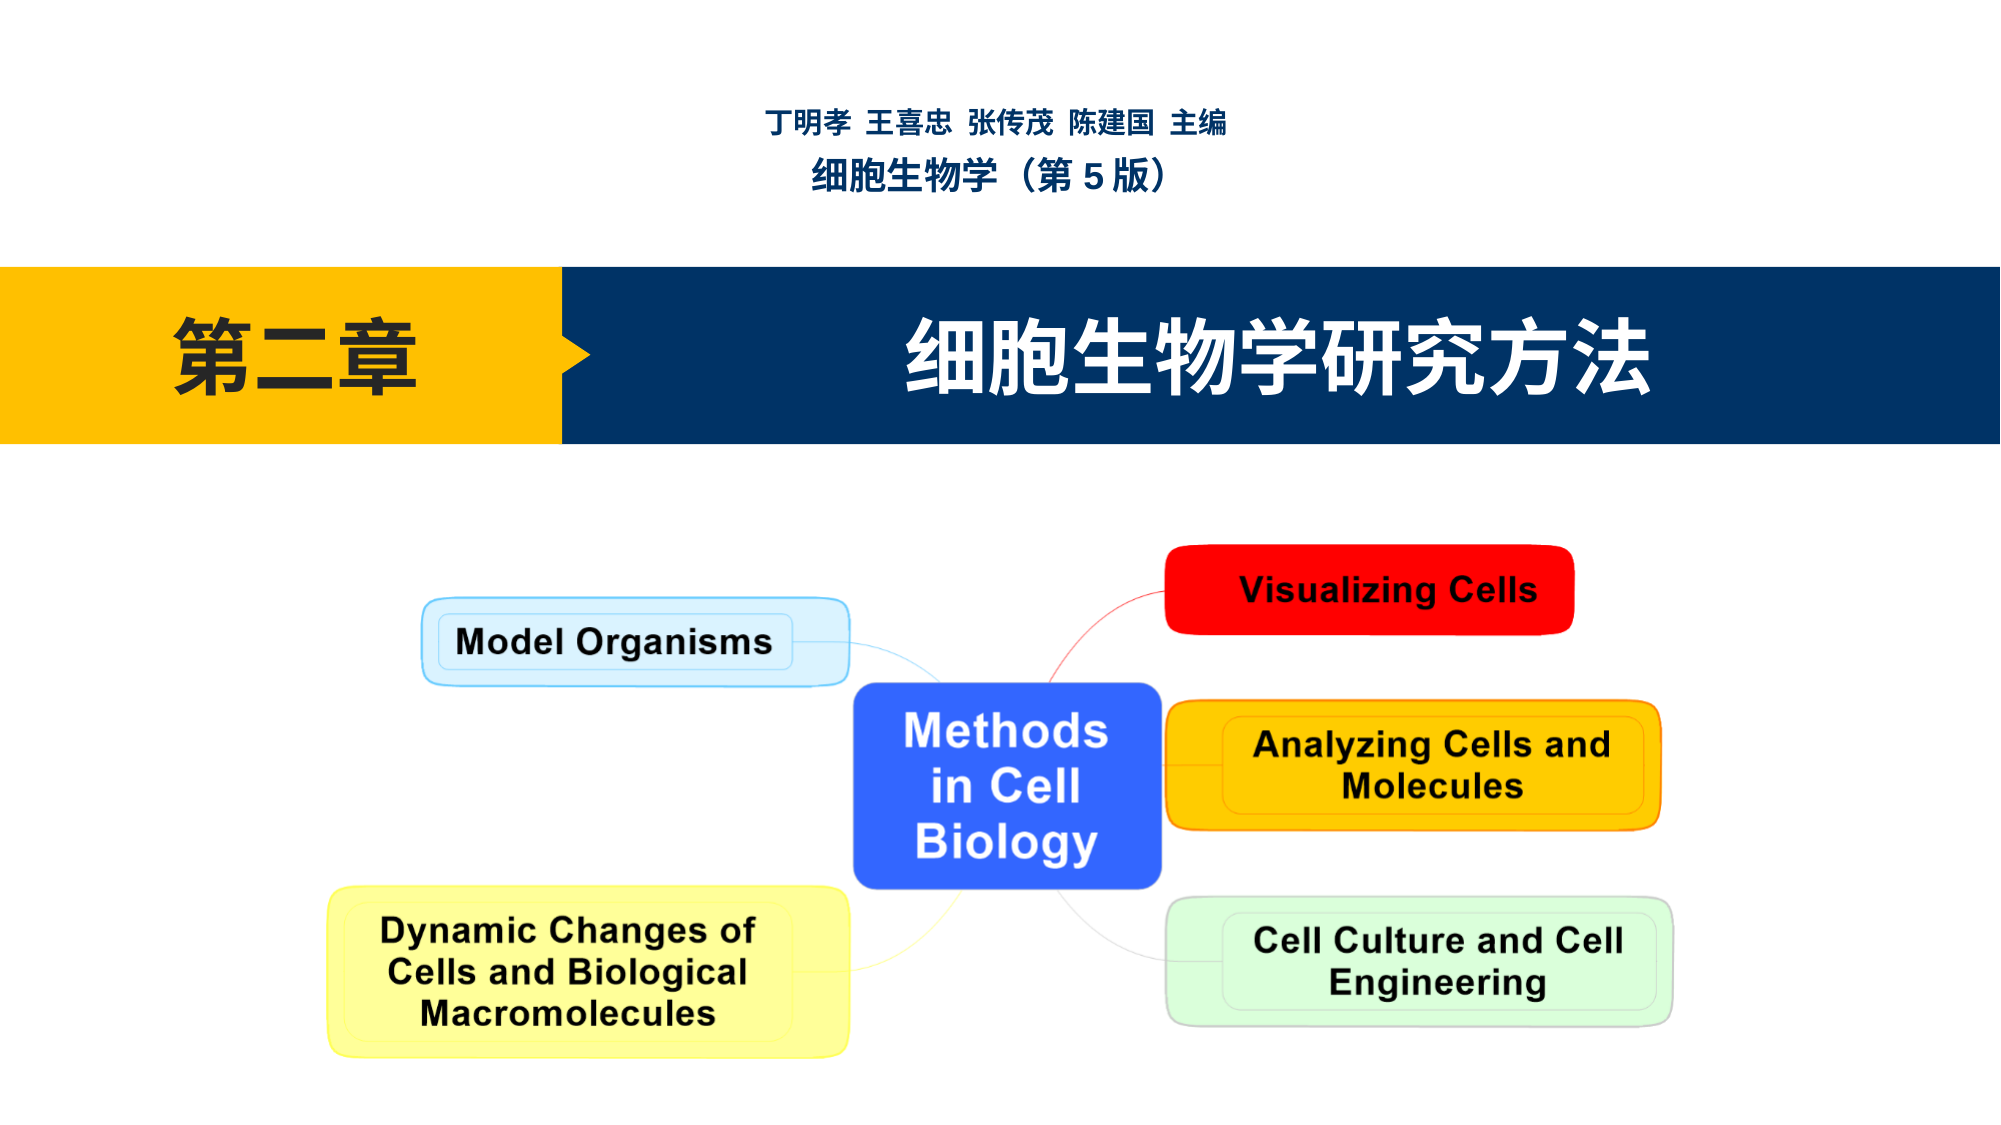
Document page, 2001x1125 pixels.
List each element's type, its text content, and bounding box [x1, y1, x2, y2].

text_box [563, 266, 2000, 445]
text_box 细胞生物学研究方法 [889, 297, 1669, 413]
text_box 第二章 [32, 297, 559, 413]
picture [311, 523, 1688, 1073]
text_box [0, 266, 591, 445]
text_box 丁明孝 王喜忠 张传茂 陈建国 主编 细胞生物学（第5版） [405, 96, 1595, 204]
